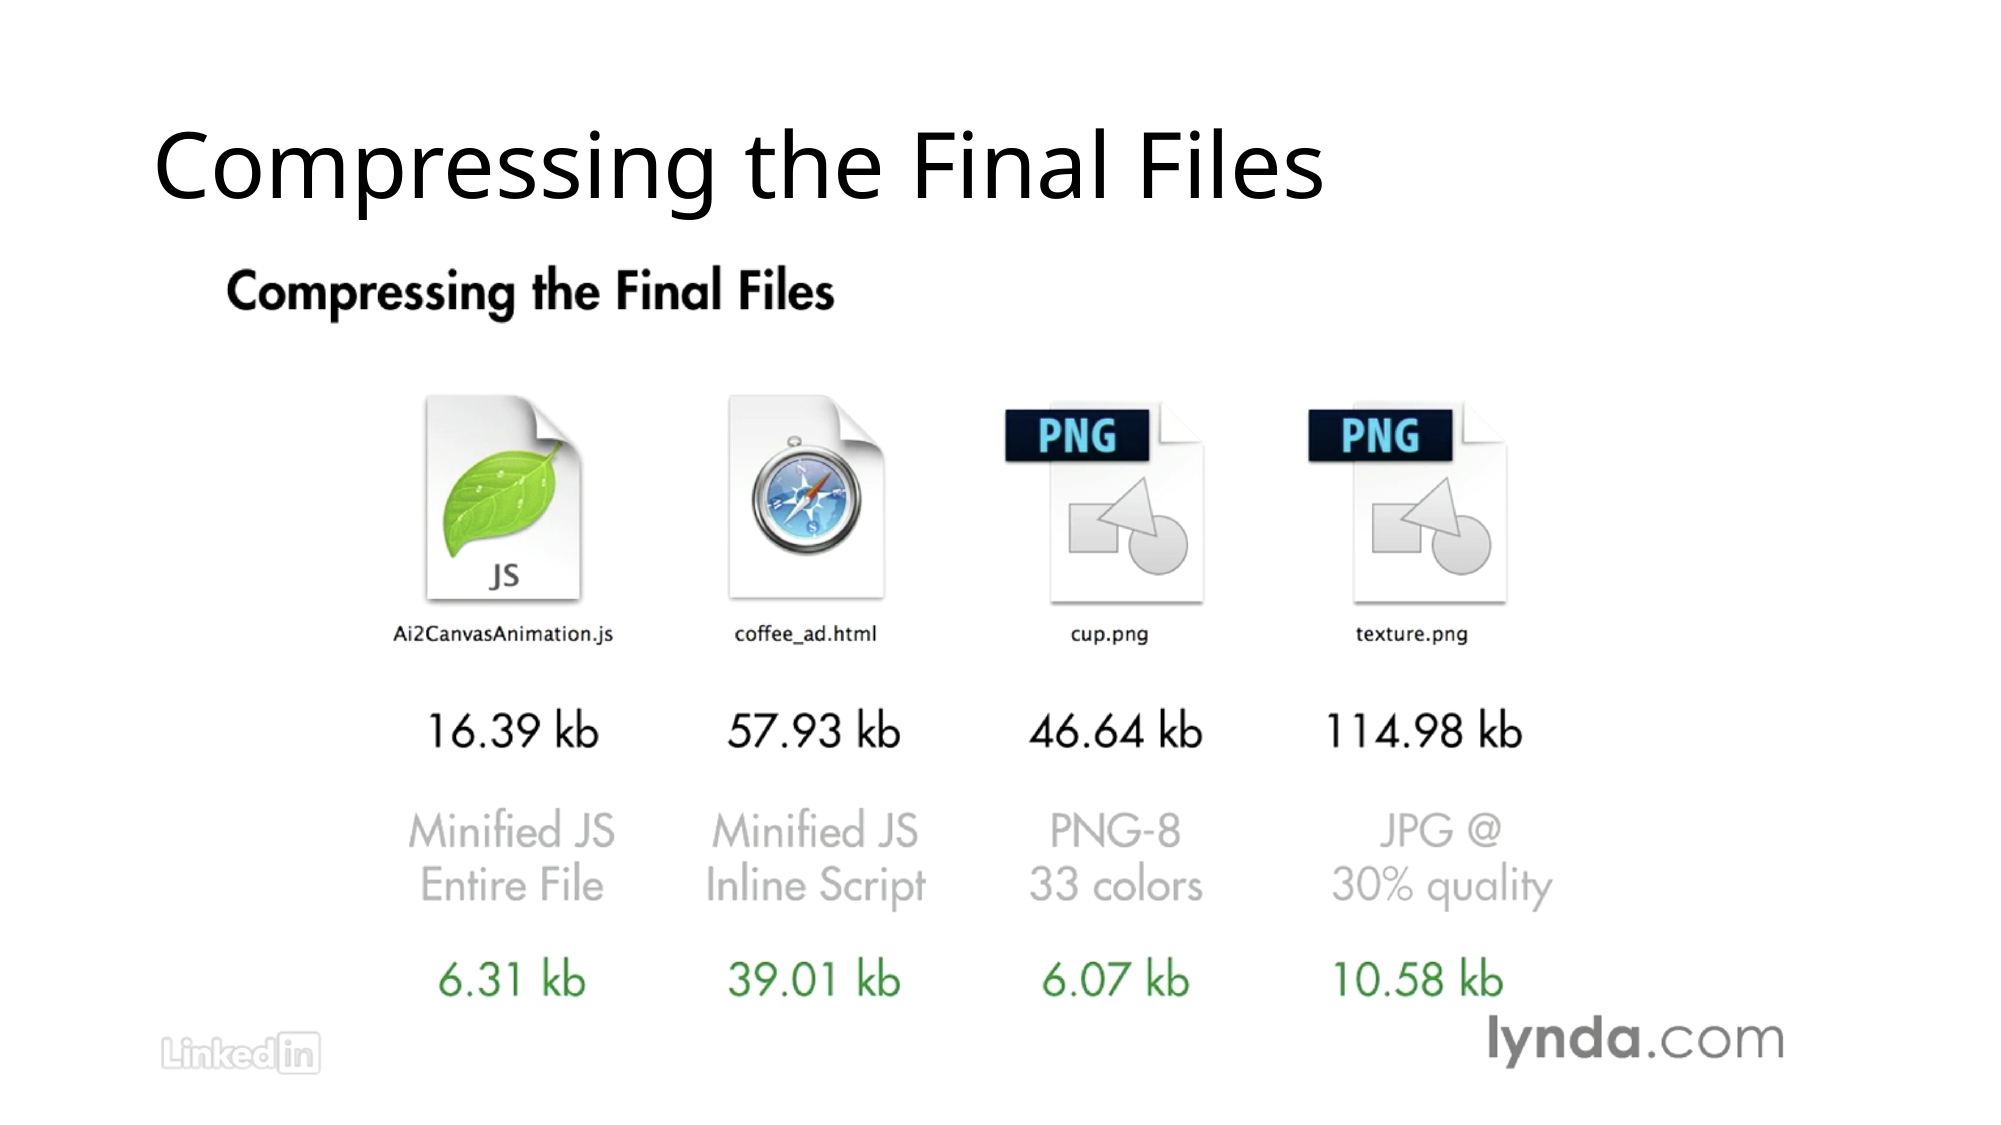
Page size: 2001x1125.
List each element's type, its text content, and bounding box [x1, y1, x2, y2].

title Compressing the Final Files [137, 59, 1863, 278]
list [151, 233, 1811, 1087]
